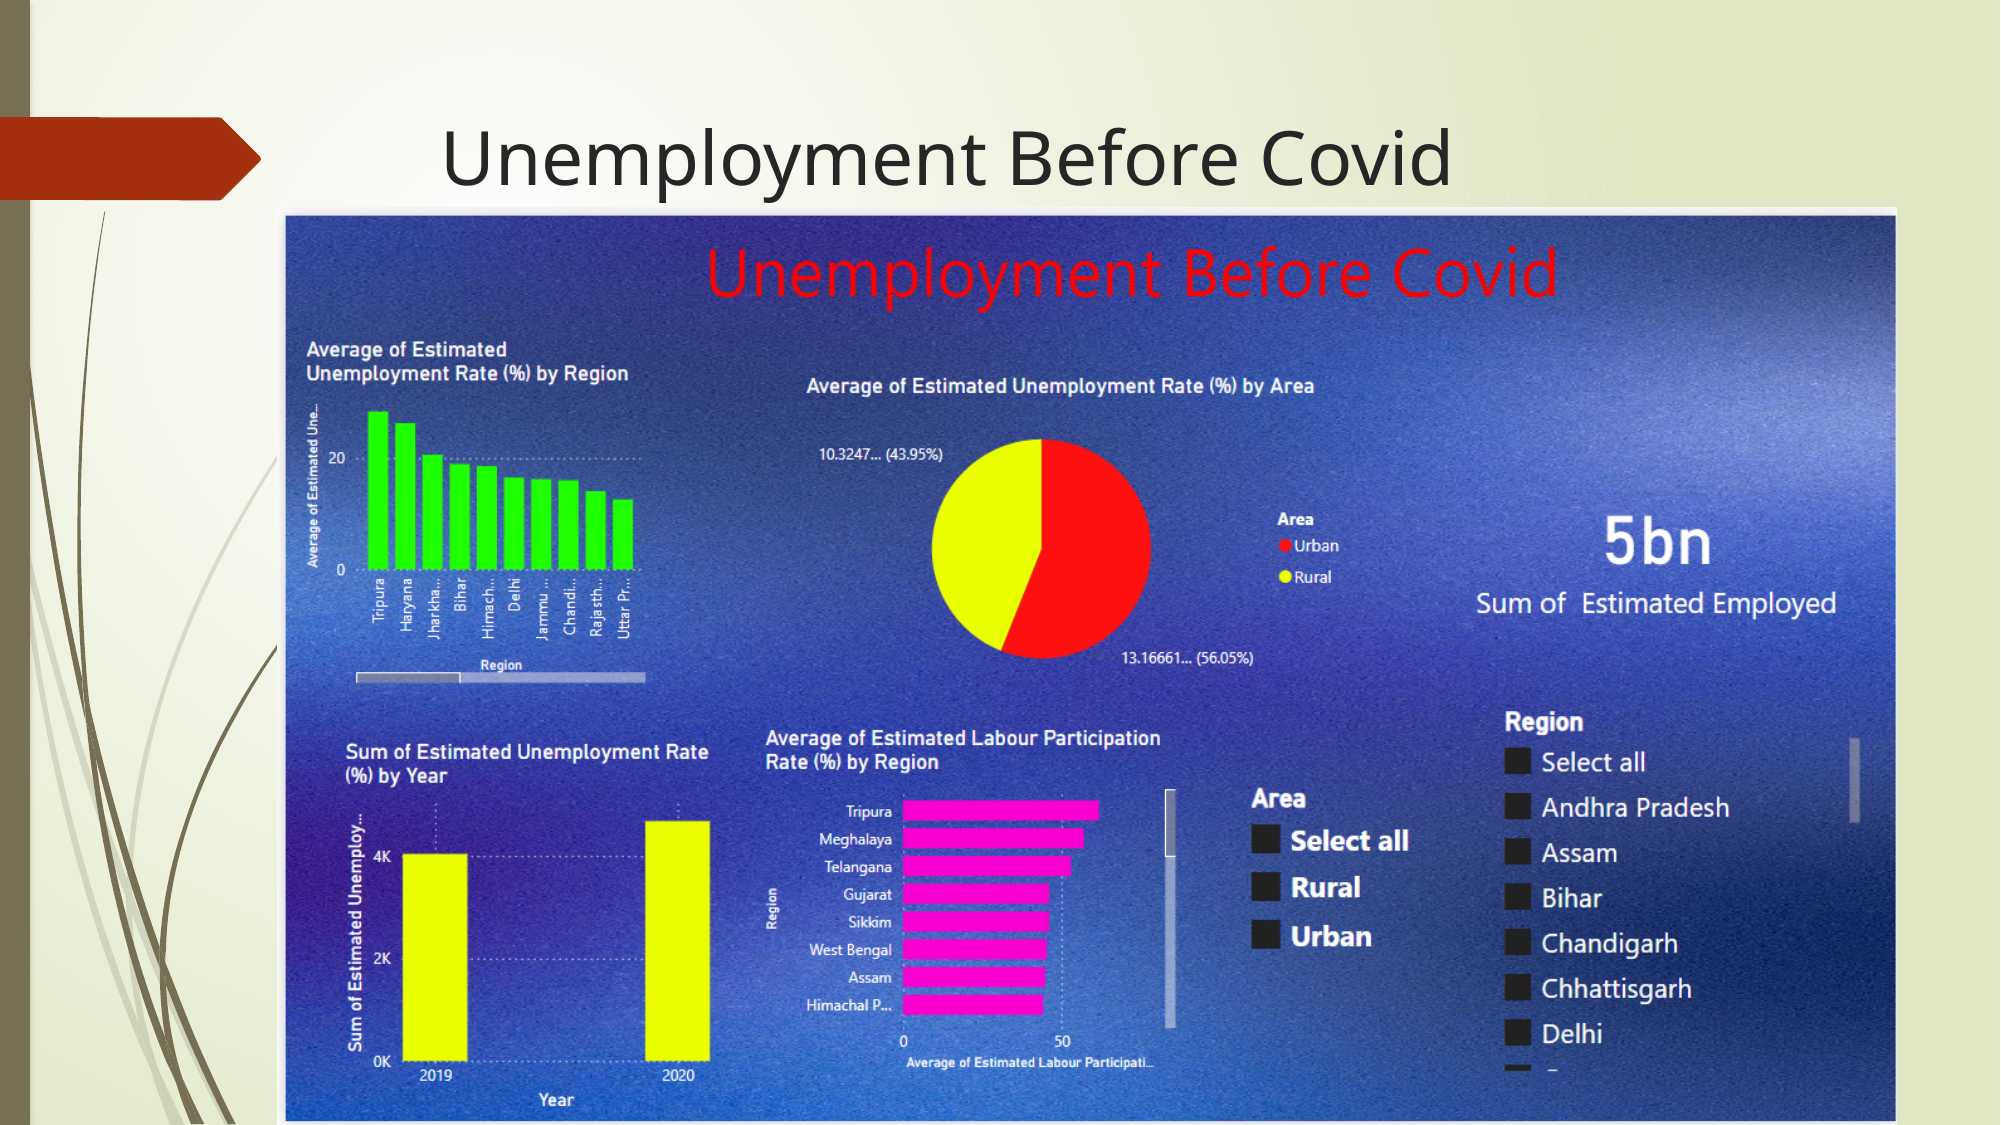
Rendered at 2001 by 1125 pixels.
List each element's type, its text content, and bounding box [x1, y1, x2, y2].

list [277, 207, 1897, 1125]
title Unemployment Before Covid [425, 102, 1888, 207]
